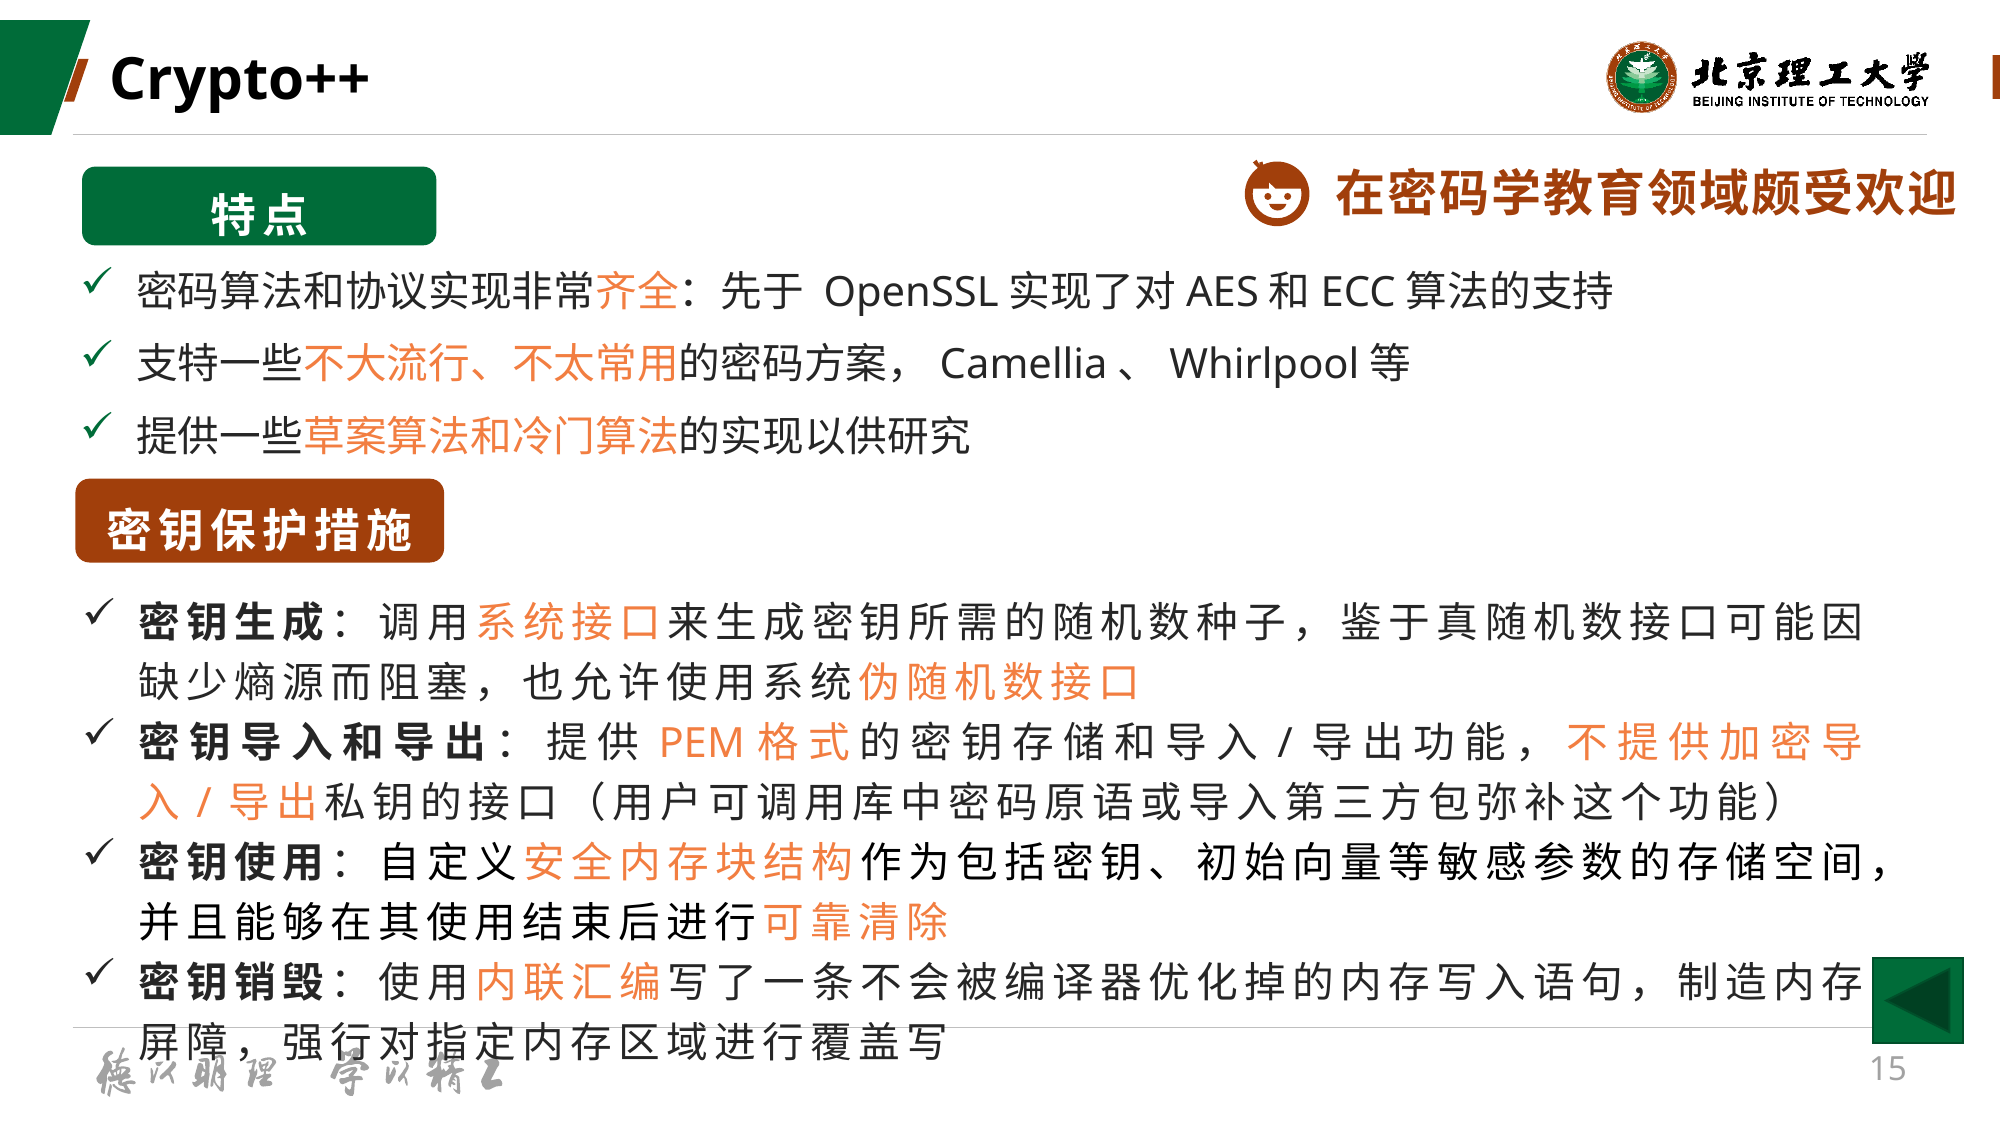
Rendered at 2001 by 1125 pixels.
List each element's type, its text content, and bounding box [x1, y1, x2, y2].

text_box [1872, 957, 1964, 1044]
title Crypto++ [94, 40, 1513, 120]
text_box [1244, 150, 1974, 233]
text_box 特点 [82, 166, 437, 246]
picture [1606, 41, 1929, 113]
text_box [75, 478, 1870, 1066]
text_box 密码算法和协议实现非常齐全：先于 OpenSSL实现了对AES和ECC算法的支持 支特一些不大流行、不太常用的密码方案，Camellia、Whirlpool等 提供一些草案算法和冷门算法的实现以供研究 [65, 247, 1905, 468]
